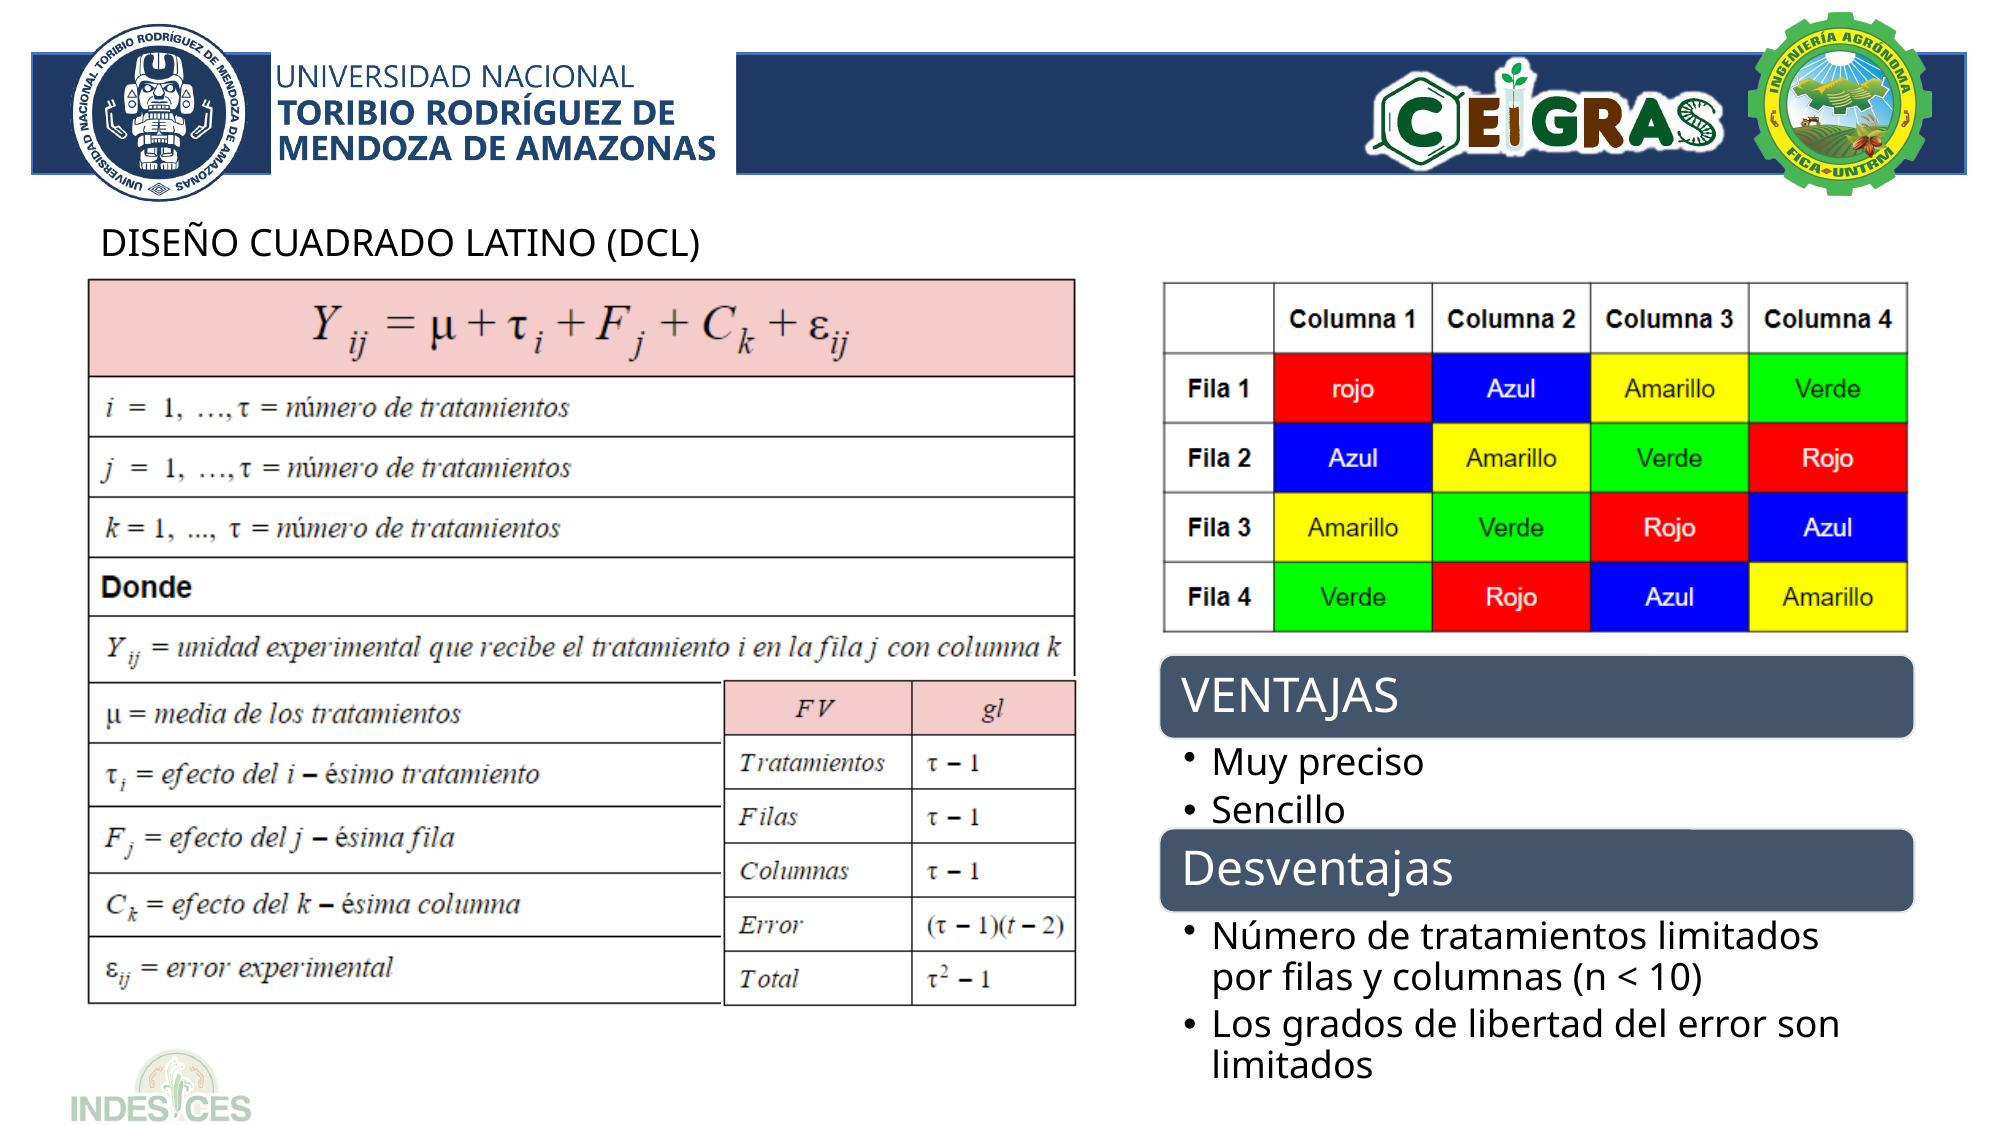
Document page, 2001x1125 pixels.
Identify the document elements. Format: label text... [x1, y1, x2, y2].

picture [85, 276, 1082, 1009]
text_box [733, 50, 737, 177]
picture [68, 1045, 254, 1125]
text_box [31, 52, 68, 175]
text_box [1159, 645, 1915, 1051]
text_box DISEÑO CUADRADO LATINO (DCL) [85, 211, 857, 272]
text_box [1932, 52, 1967, 175]
text_box [737, 52, 1315, 175]
picture [68, 13, 733, 213]
picture [1159, 276, 1915, 638]
picture [1315, 12, 1932, 215]
